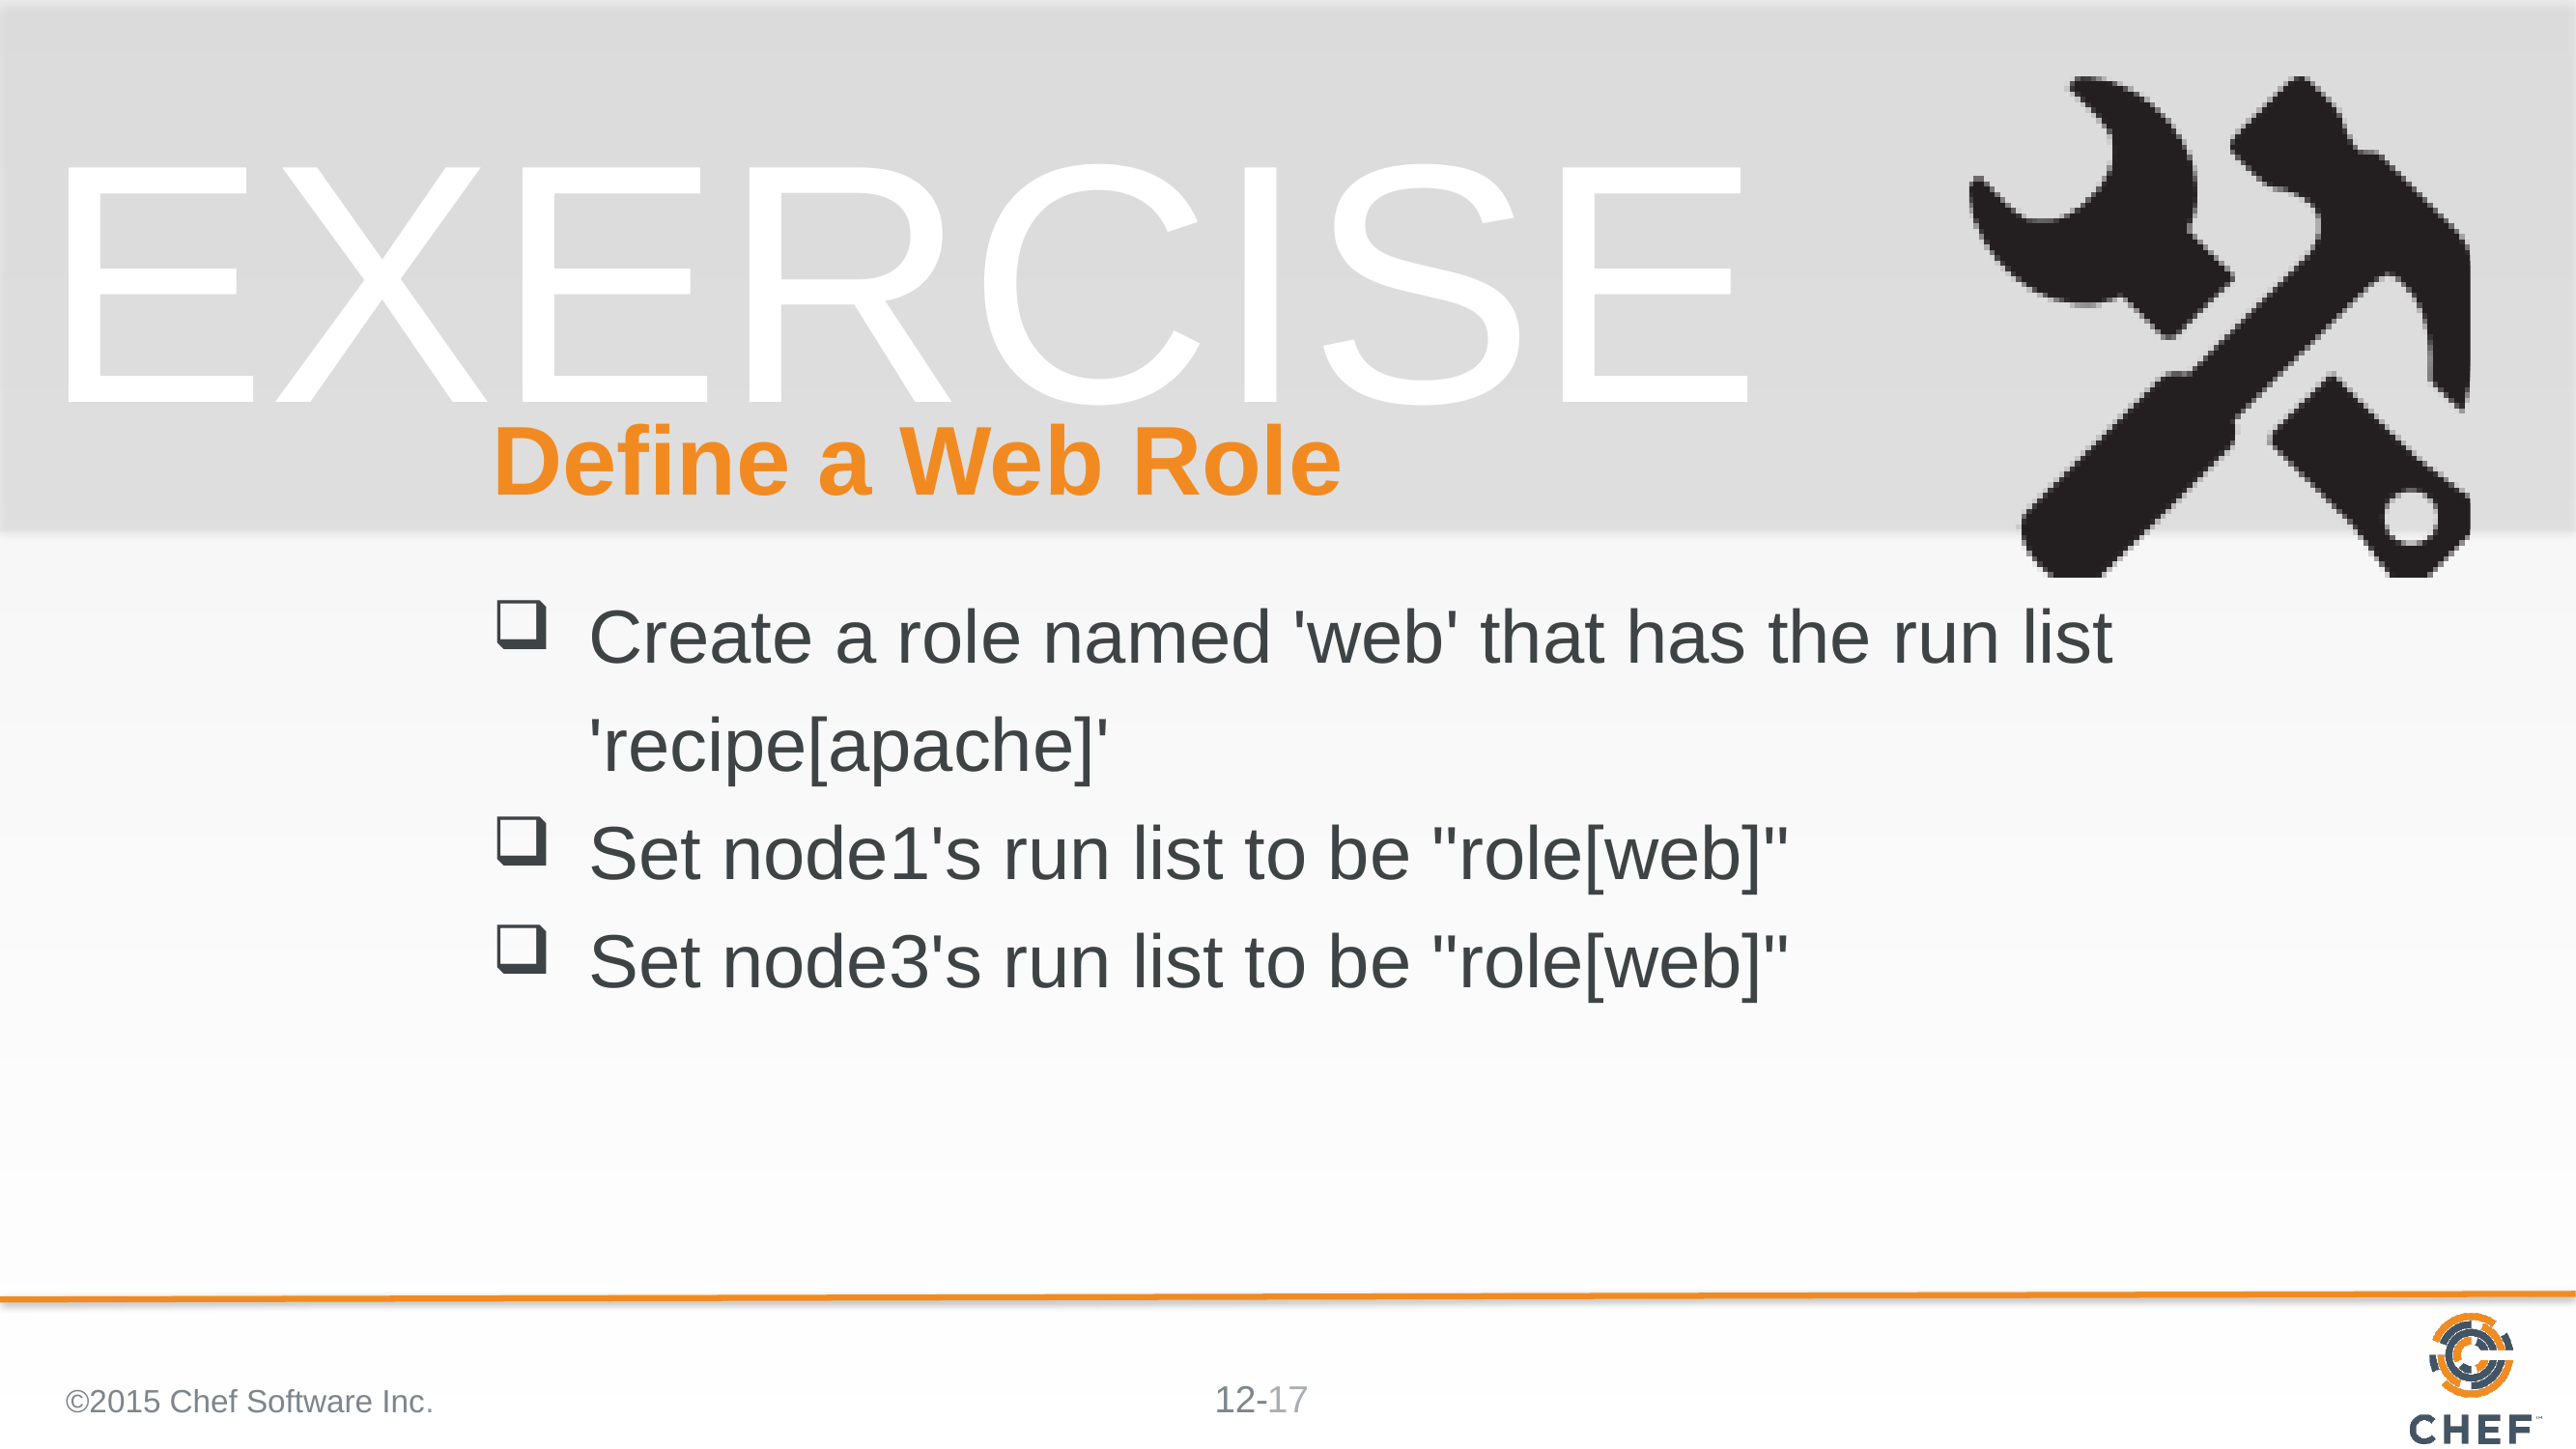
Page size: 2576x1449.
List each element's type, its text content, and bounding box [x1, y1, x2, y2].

picture [2399, 1297, 2550, 1449]
title Define a Web Role [477, 395, 2217, 531]
slide_number 17 [998, 1359, 1578, 1437]
footer ©2015 Chef Software Inc. [51, 1359, 952, 1440]
subtitle Create a role named 'web' that has the run list 'recipe[apache]' Set node1's run list to be "role[web]" Set node3's run list to be "role[web]" [477, 555, 2217, 1087]
